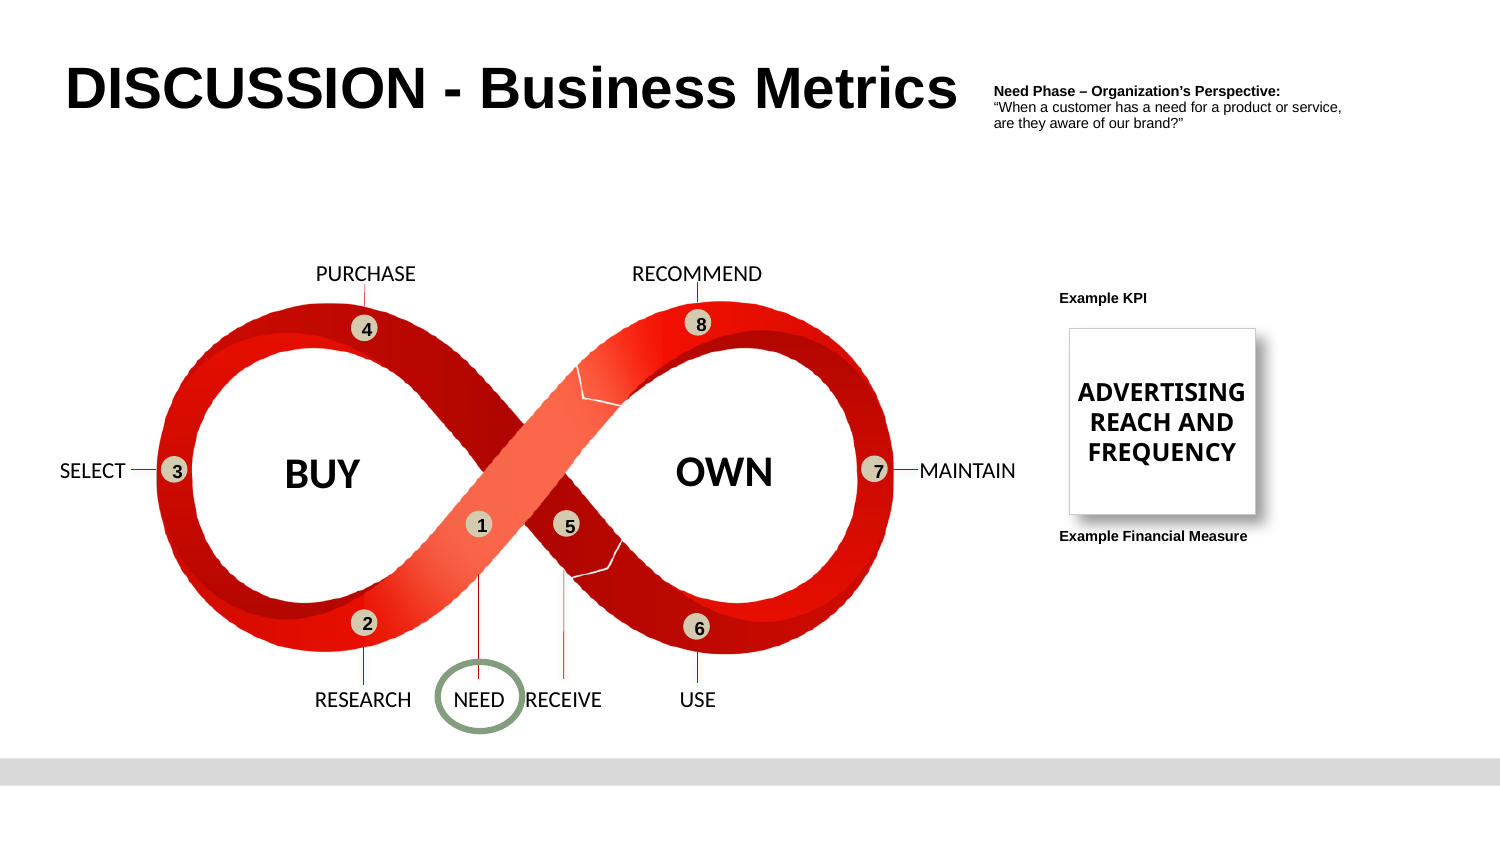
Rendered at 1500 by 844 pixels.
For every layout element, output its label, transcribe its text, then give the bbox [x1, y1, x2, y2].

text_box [858, 451, 893, 491]
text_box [681, 304, 715, 343]
text_box SELECT [14, 449, 143, 489]
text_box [347, 604, 382, 643]
text_box [435, 669, 525, 734]
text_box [550, 506, 584, 546]
text_box Need Phase – Organization’s Perspective: “When a customer has a need for a product or service, are they aware of our brand?” [993, 84, 1349, 254]
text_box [679, 609, 714, 648]
picture [148, 296, 902, 663]
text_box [157, 451, 192, 491]
text_box NEED [330, 679, 443, 718]
text_box Example Financial Measure [1059, 529, 1379, 563]
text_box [462, 505, 496, 545]
text_box ADVERTISING REACH AND FREQUENCY [1067, 326, 1257, 517]
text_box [136, 470, 146, 489]
title DISCUSSION - Business Metrics [65, 50, 1435, 160]
text_box NEED [517, 679, 548, 718]
text_box MAINTAIN [906, 449, 1032, 489]
text_box RESEARCH [214, 679, 330, 718]
text_box Example KPI [1059, 290, 1231, 324]
text_box PURCHASE [217, 253, 515, 292]
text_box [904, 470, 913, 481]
text_box RECOMMEND [548, 253, 847, 292]
text_box USE [548, 679, 847, 718]
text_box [346, 309, 381, 349]
